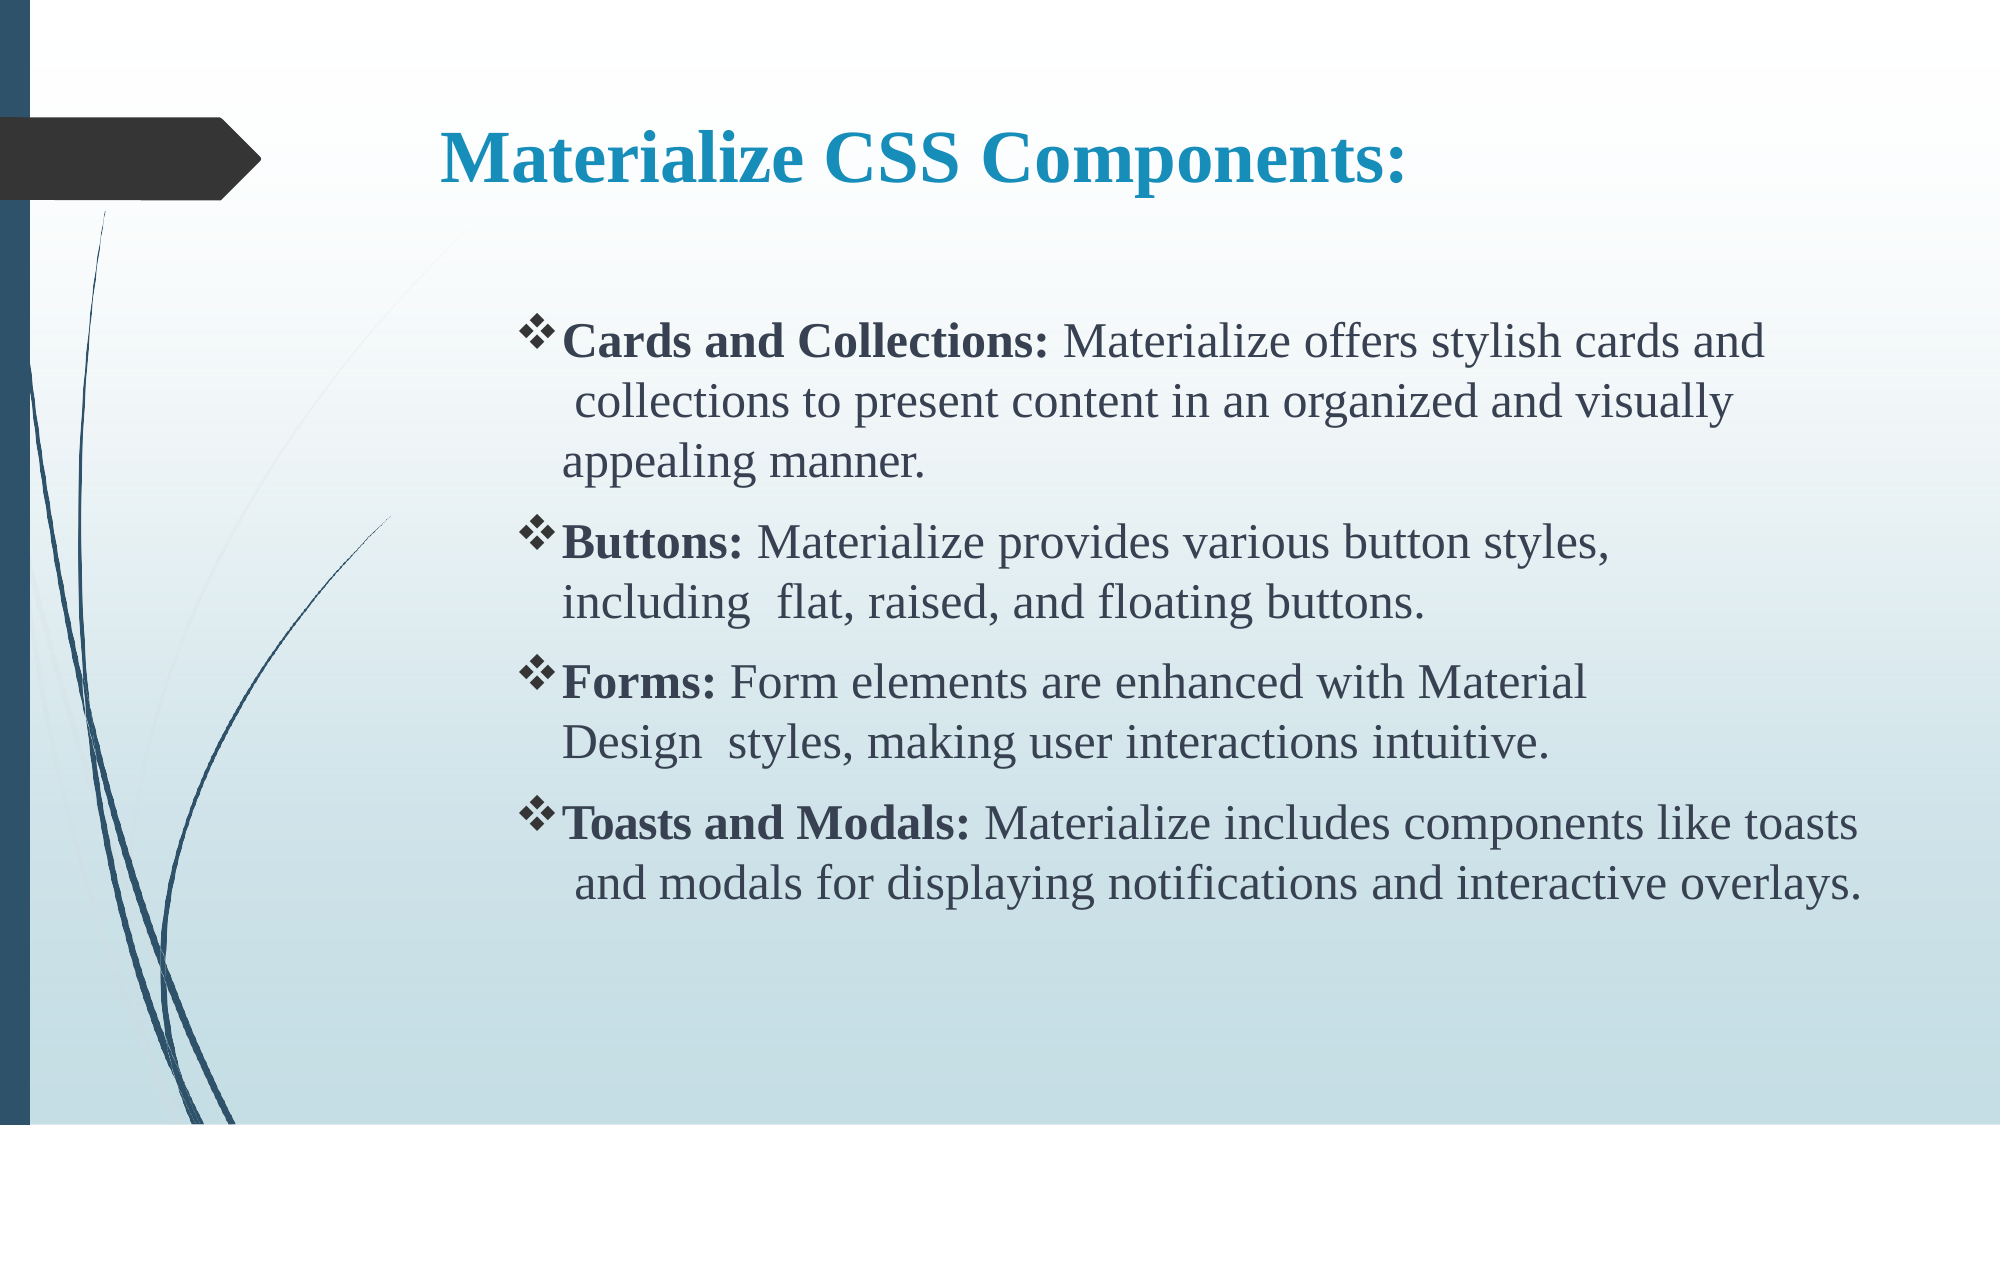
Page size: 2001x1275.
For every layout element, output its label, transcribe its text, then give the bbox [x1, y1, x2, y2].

title Materialize CSS Components: [438, 105, 1414, 321]
picture [30, 0, 2000, 1125]
text_box Cards and Collections: Materialize offers stylish cards and collections to present content in an organized and visually appealing manner. Buttons: Materialize provides various button styles, including flat, raised, and floating buttons. Forms: Form elements are enhanced with Material Design styles, making user interactions intuitive. Toasts and Modals: Materialize includes components like toasts and modals for displaying notifications and interactive overlays. [512, 305, 1865, 910]
